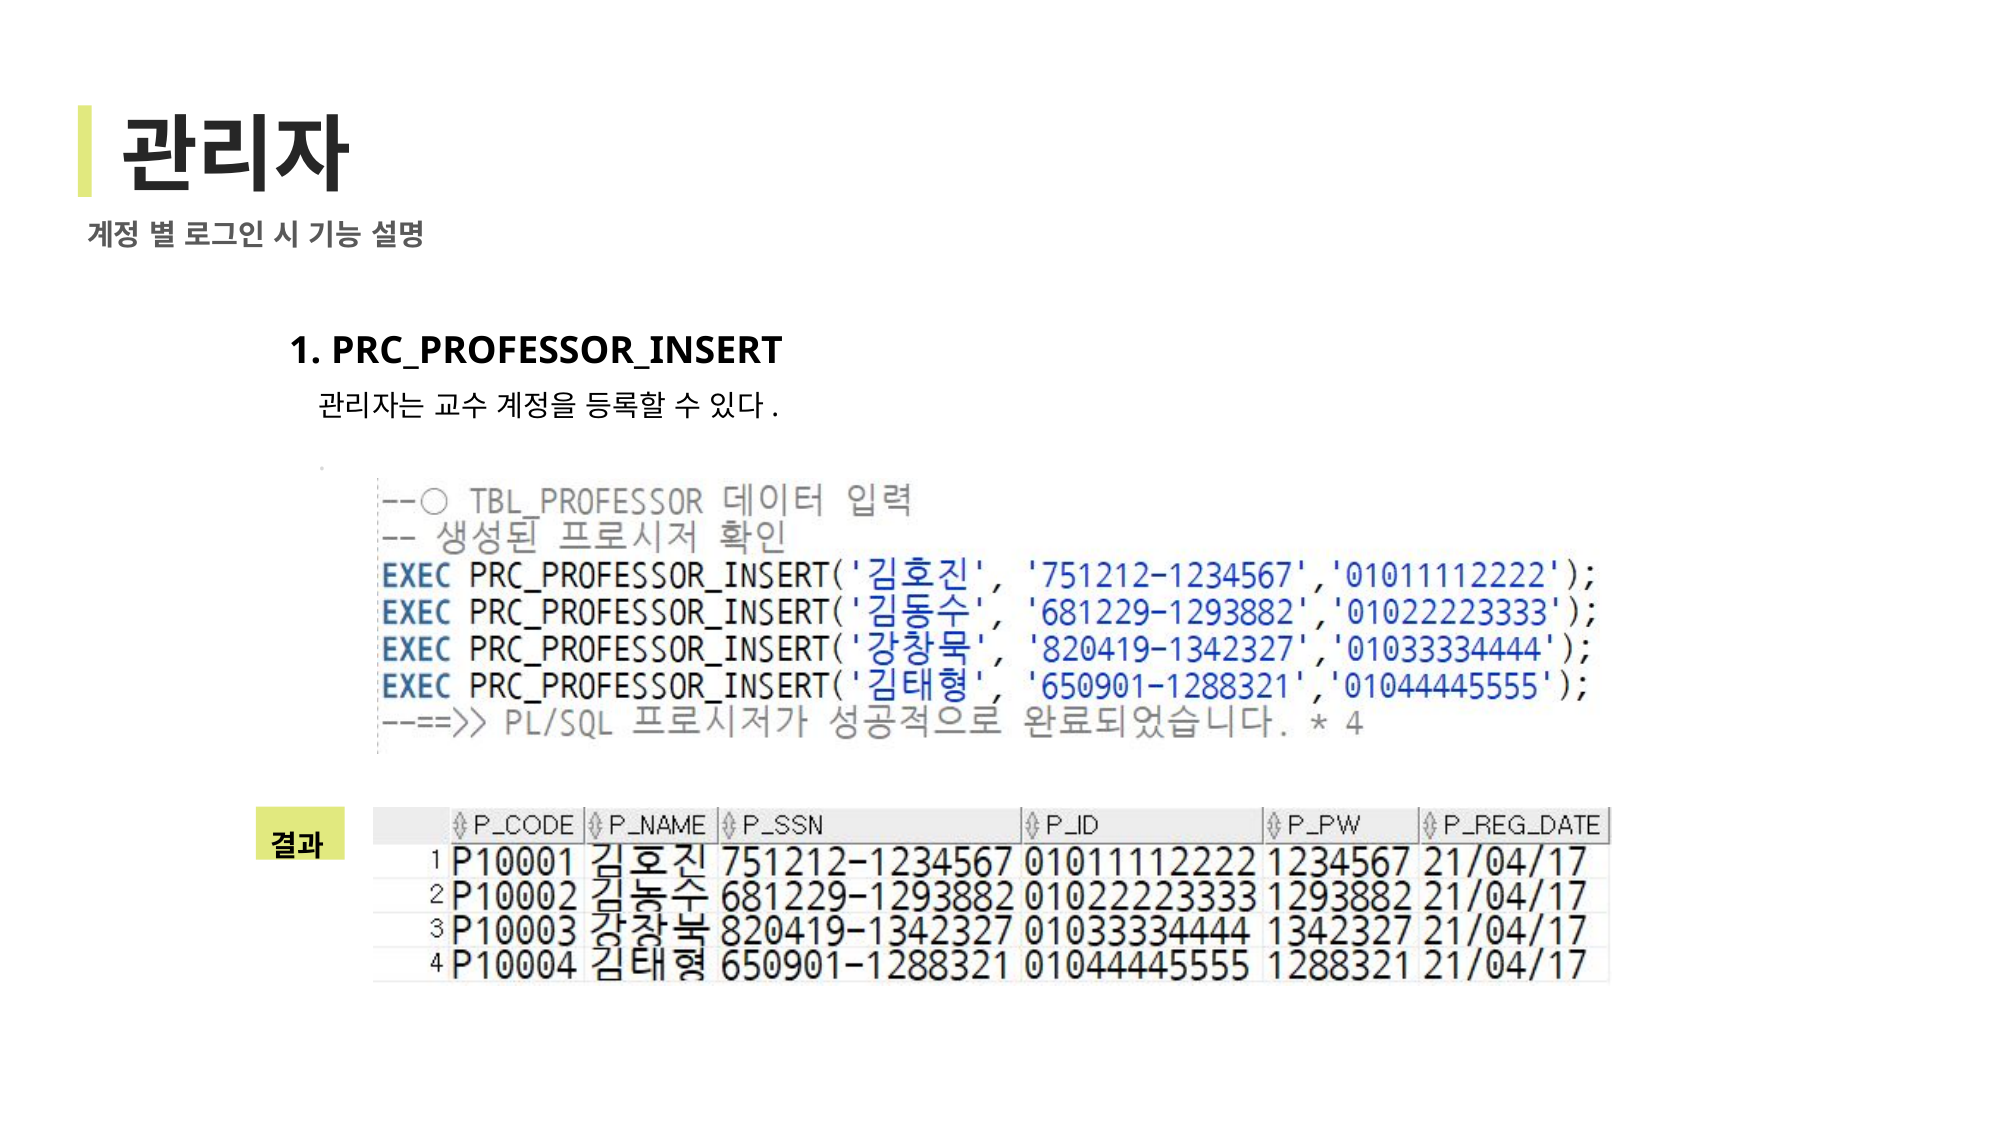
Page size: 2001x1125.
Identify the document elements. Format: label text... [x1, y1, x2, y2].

text_box [77, 104, 93, 198]
text_box 관리자 [106, 93, 366, 209]
picture [373, 807, 1612, 986]
text_box 1. PRC_PROFESSOR_INSERT [274, 297, 1275, 379]
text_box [255, 787, 345, 860]
picture [377, 478, 1616, 754]
text_box 계정 별 로그인 시 기능 설명 [72, 176, 1073, 259]
text_box 관리자는 교수 계정을 등록할 수 있다. . [303, 360, 1749, 484]
